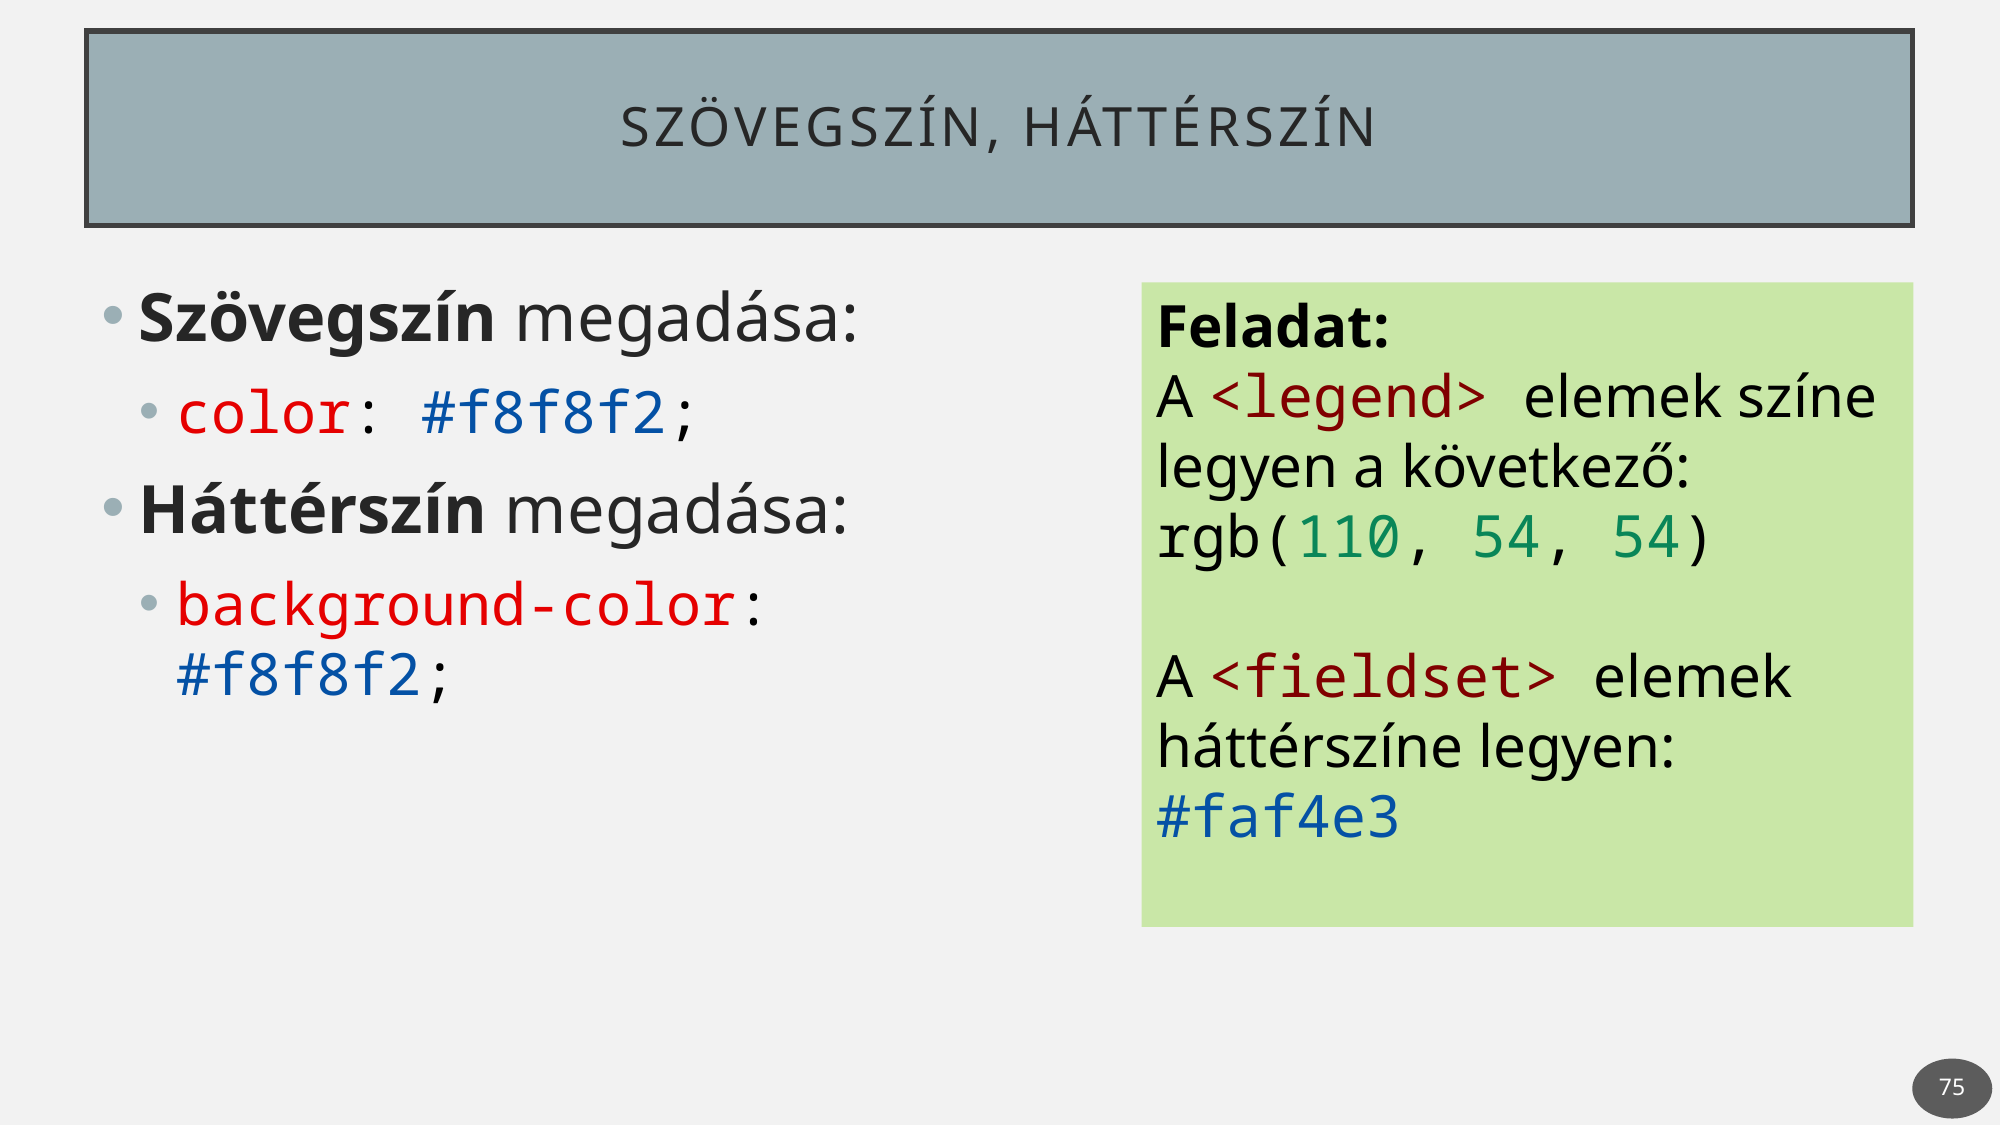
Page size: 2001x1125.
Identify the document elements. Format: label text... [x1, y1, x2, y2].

slide_number 75 [1912, 1058, 1993, 1119]
title Szövegszín, háttérszín [84, 28, 1915, 228]
list Szövegszín megadása: color: #f8f8f2; Háttérszín megadása: background-color: #f8f8f2; [86, 267, 1071, 1047]
text_box Feladat: A <legend> elemek színe legyen a következő: rgb(110, 54, 54) A <fieldset> elemek háttérszíne legyen: #faf4e3 [1141, 282, 1914, 927]
